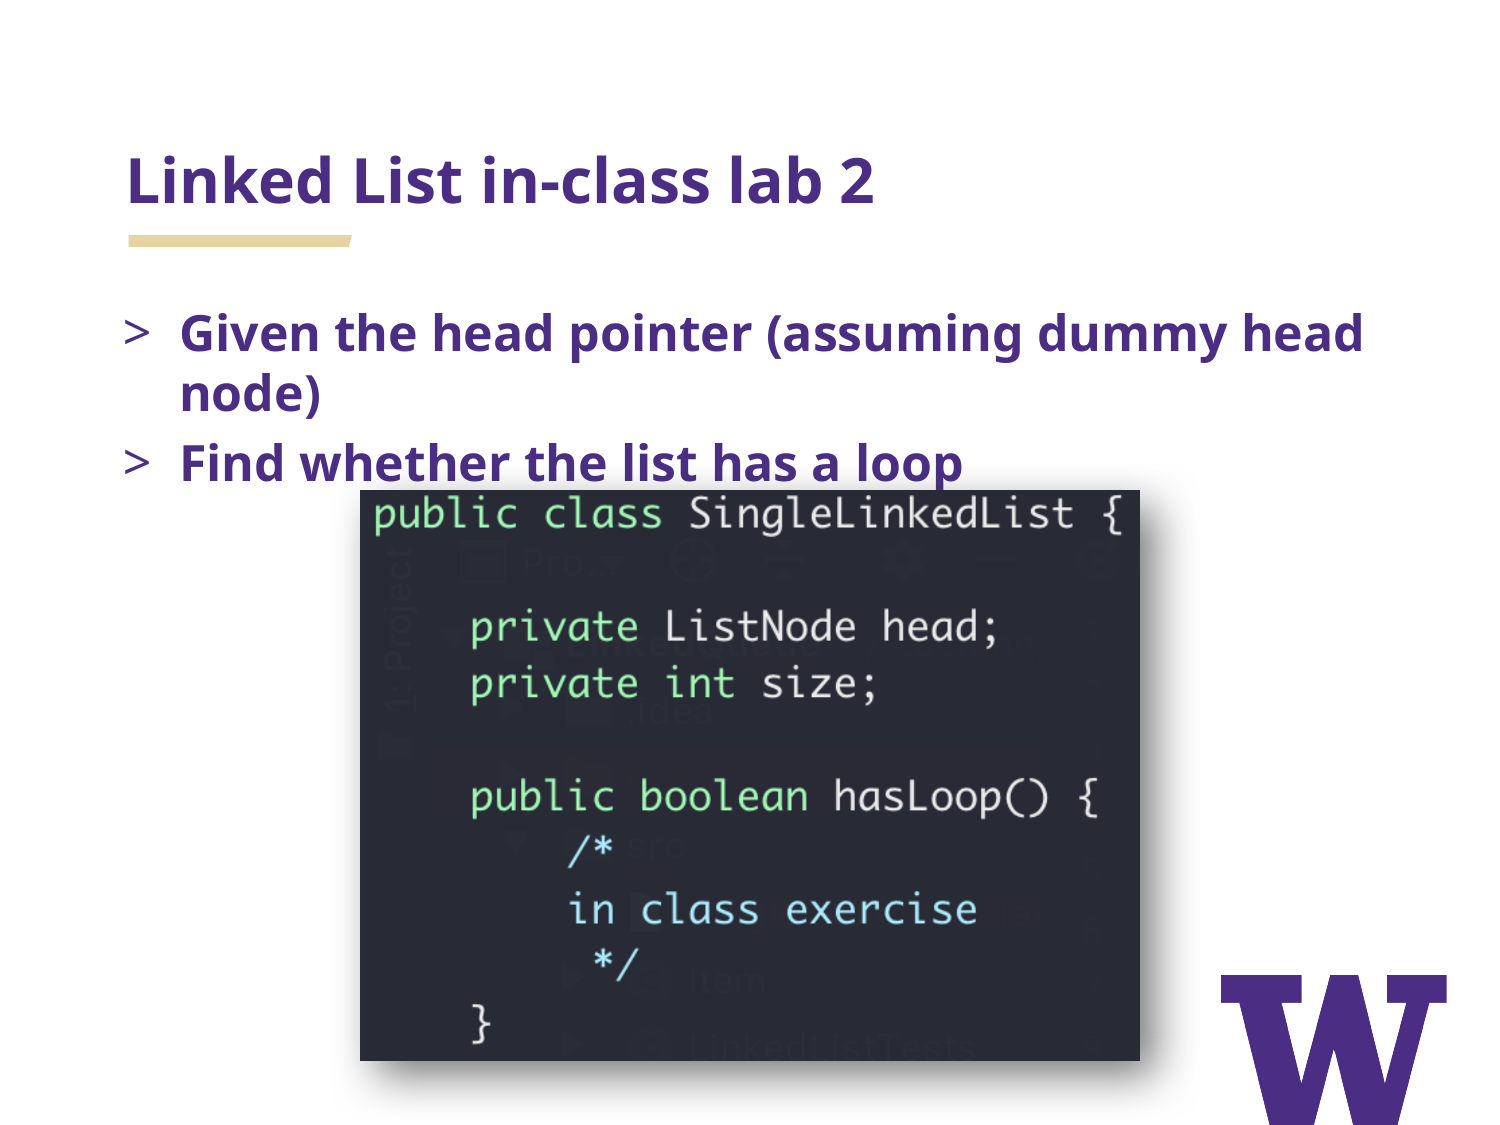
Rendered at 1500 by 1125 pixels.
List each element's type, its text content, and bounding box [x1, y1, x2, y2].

list Given the head pointer (assuming dummy head node) Find whether the list has a loop [108, 223, 1453, 883]
picture [1221, 975, 1447, 1125]
title Linked List in-class lab 2 [110, 60, 1453, 223]
picture [359, 490, 1141, 1062]
